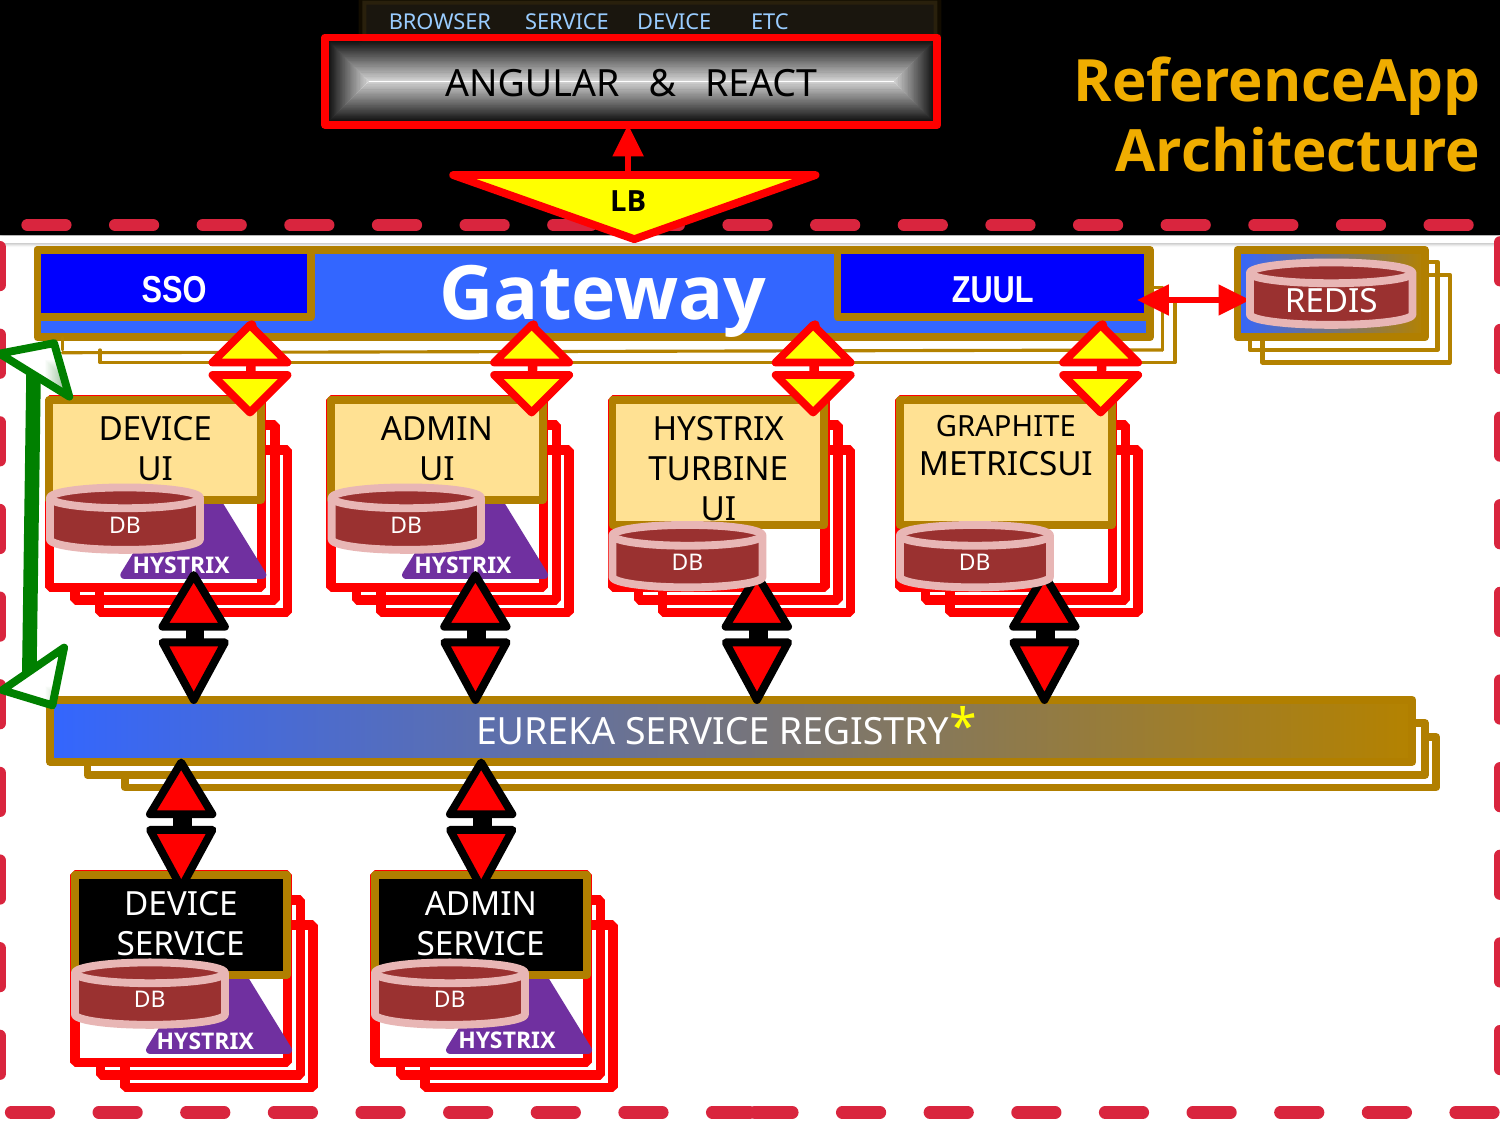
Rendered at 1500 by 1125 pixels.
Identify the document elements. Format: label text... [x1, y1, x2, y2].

text_box [819, 371, 855, 413]
text_box [491, 586, 561, 604]
text_box [145, 758, 217, 819]
text_box Gateway [425, 237, 838, 343]
text_box DB [608, 521, 767, 592]
text_box [0, 339, 74, 401]
text_box [722, 638, 792, 704]
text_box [820, 349, 1094, 353]
text_box [1051, 528, 1116, 591]
text_box EUREKA SERVICE REGISTRY* [46, 696, 1416, 766]
text_box [158, 571, 229, 631]
text_box [946, 604, 1021, 616]
text_box [0, 221, 1500, 1116]
text_box [772, 421, 842, 604]
text_box [440, 571, 511, 631]
text_box [485, 504, 529, 542]
text_box [922, 591, 1029, 604]
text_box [538, 349, 807, 353]
text_box [547, 421, 561, 542]
text_box HYSTRIX [399, 542, 563, 586]
text_box [490, 371, 526, 413]
text_box [221, 321, 279, 348]
text_box [771, 371, 808, 413]
text_box DB [371, 958, 529, 1029]
text_box [377, 604, 452, 616]
text_box [371, 1018, 591, 1066]
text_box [1107, 349, 1161, 353]
text_box [1072, 321, 1130, 348]
text_box [529, 979, 573, 1017]
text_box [257, 349, 525, 353]
text_box SSO [34, 246, 315, 321]
text_box [1009, 638, 1080, 704]
text_box [1009, 581, 1080, 631]
text_box [327, 541, 463, 591]
text_box [446, 825, 516, 892]
text_box [397, 1061, 605, 1079]
text_box [121, 779, 166, 791]
text_box DEVICE UI [45, 396, 265, 504]
title ReferenceApp Architecture [950, 10, 1488, 215]
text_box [101, 349, 244, 353]
text_box [97, 1062, 305, 1079]
text_box [633, 171, 820, 204]
text_box [721, 581, 793, 631]
text_box REDIS [1246, 258, 1417, 329]
text_box ADMIN SERVICE [371, 871, 591, 979]
text_box [499, 446, 573, 616]
text_box [1060, 421, 1130, 604]
text_box GRAPHITE METRICSUI [896, 396, 1116, 529]
text_box [538, 371, 574, 412]
text_box [229, 979, 274, 1018]
text_box [421, 921, 617, 1091]
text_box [29, 362, 34, 672]
text_box DB [71, 958, 229, 1029]
text_box [256, 371, 292, 413]
text_box [503, 321, 561, 348]
text_box [506, 503, 547, 542]
text_box [197, 779, 466, 791]
text_box ADMIN UI [327, 396, 547, 504]
text_box [591, 896, 605, 1017]
text_box HYSTRIX [141, 1018, 305, 1062]
text_box [1059, 371, 1095, 413]
text_box DB [46, 483, 204, 554]
text_box HYSTRIX TURBINE UI [609, 396, 828, 529]
text_box [763, 404, 829, 591]
text_box DEVICE SERVICE [71, 871, 291, 979]
text_box ANGULAR & REACT [321, 34, 941, 129]
text_box HYSTRIX [443, 1017, 607, 1061]
text_box [353, 591, 460, 604]
text_box [1107, 371, 1143, 412]
text_box [250, 978, 291, 1018]
text_box [609, 581, 650, 591]
text_box [659, 604, 734, 616]
text_box [489, 719, 1429, 779]
text_box DB [896, 521, 1054, 592]
text_box [896, 580, 938, 591]
text_box LB [633, 174, 746, 225]
text_box [1234, 246, 1429, 341]
text_box [497, 733, 1440, 791]
text_box [159, 638, 229, 704]
text_box [1259, 271, 1454, 366]
text_box [0, 643, 68, 710]
text_box [189, 766, 473, 779]
text_box [780, 446, 855, 616]
text_box [291, 896, 305, 1018]
text_box [84, 766, 173, 779]
text_box [146, 825, 216, 892]
text_box DB [327, 483, 485, 554]
text_box [784, 321, 842, 348]
text_box [208, 371, 245, 414]
text_box [449, 171, 687, 237]
text_box [445, 758, 517, 819]
text_box [550, 978, 591, 1017]
text_box [1068, 446, 1142, 616]
text_box [634, 591, 741, 604]
text_box BROWSER SERVICE DEVICE ETC [359, 0, 941, 35]
text_box [1246, 258, 1441, 354]
text_box [71, 1018, 291, 1066]
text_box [66, 349, 99, 353]
text_box [488, 586, 547, 591]
text_box LB [595, 174, 624, 225]
text_box [440, 638, 511, 704]
text_box [121, 921, 317, 1091]
